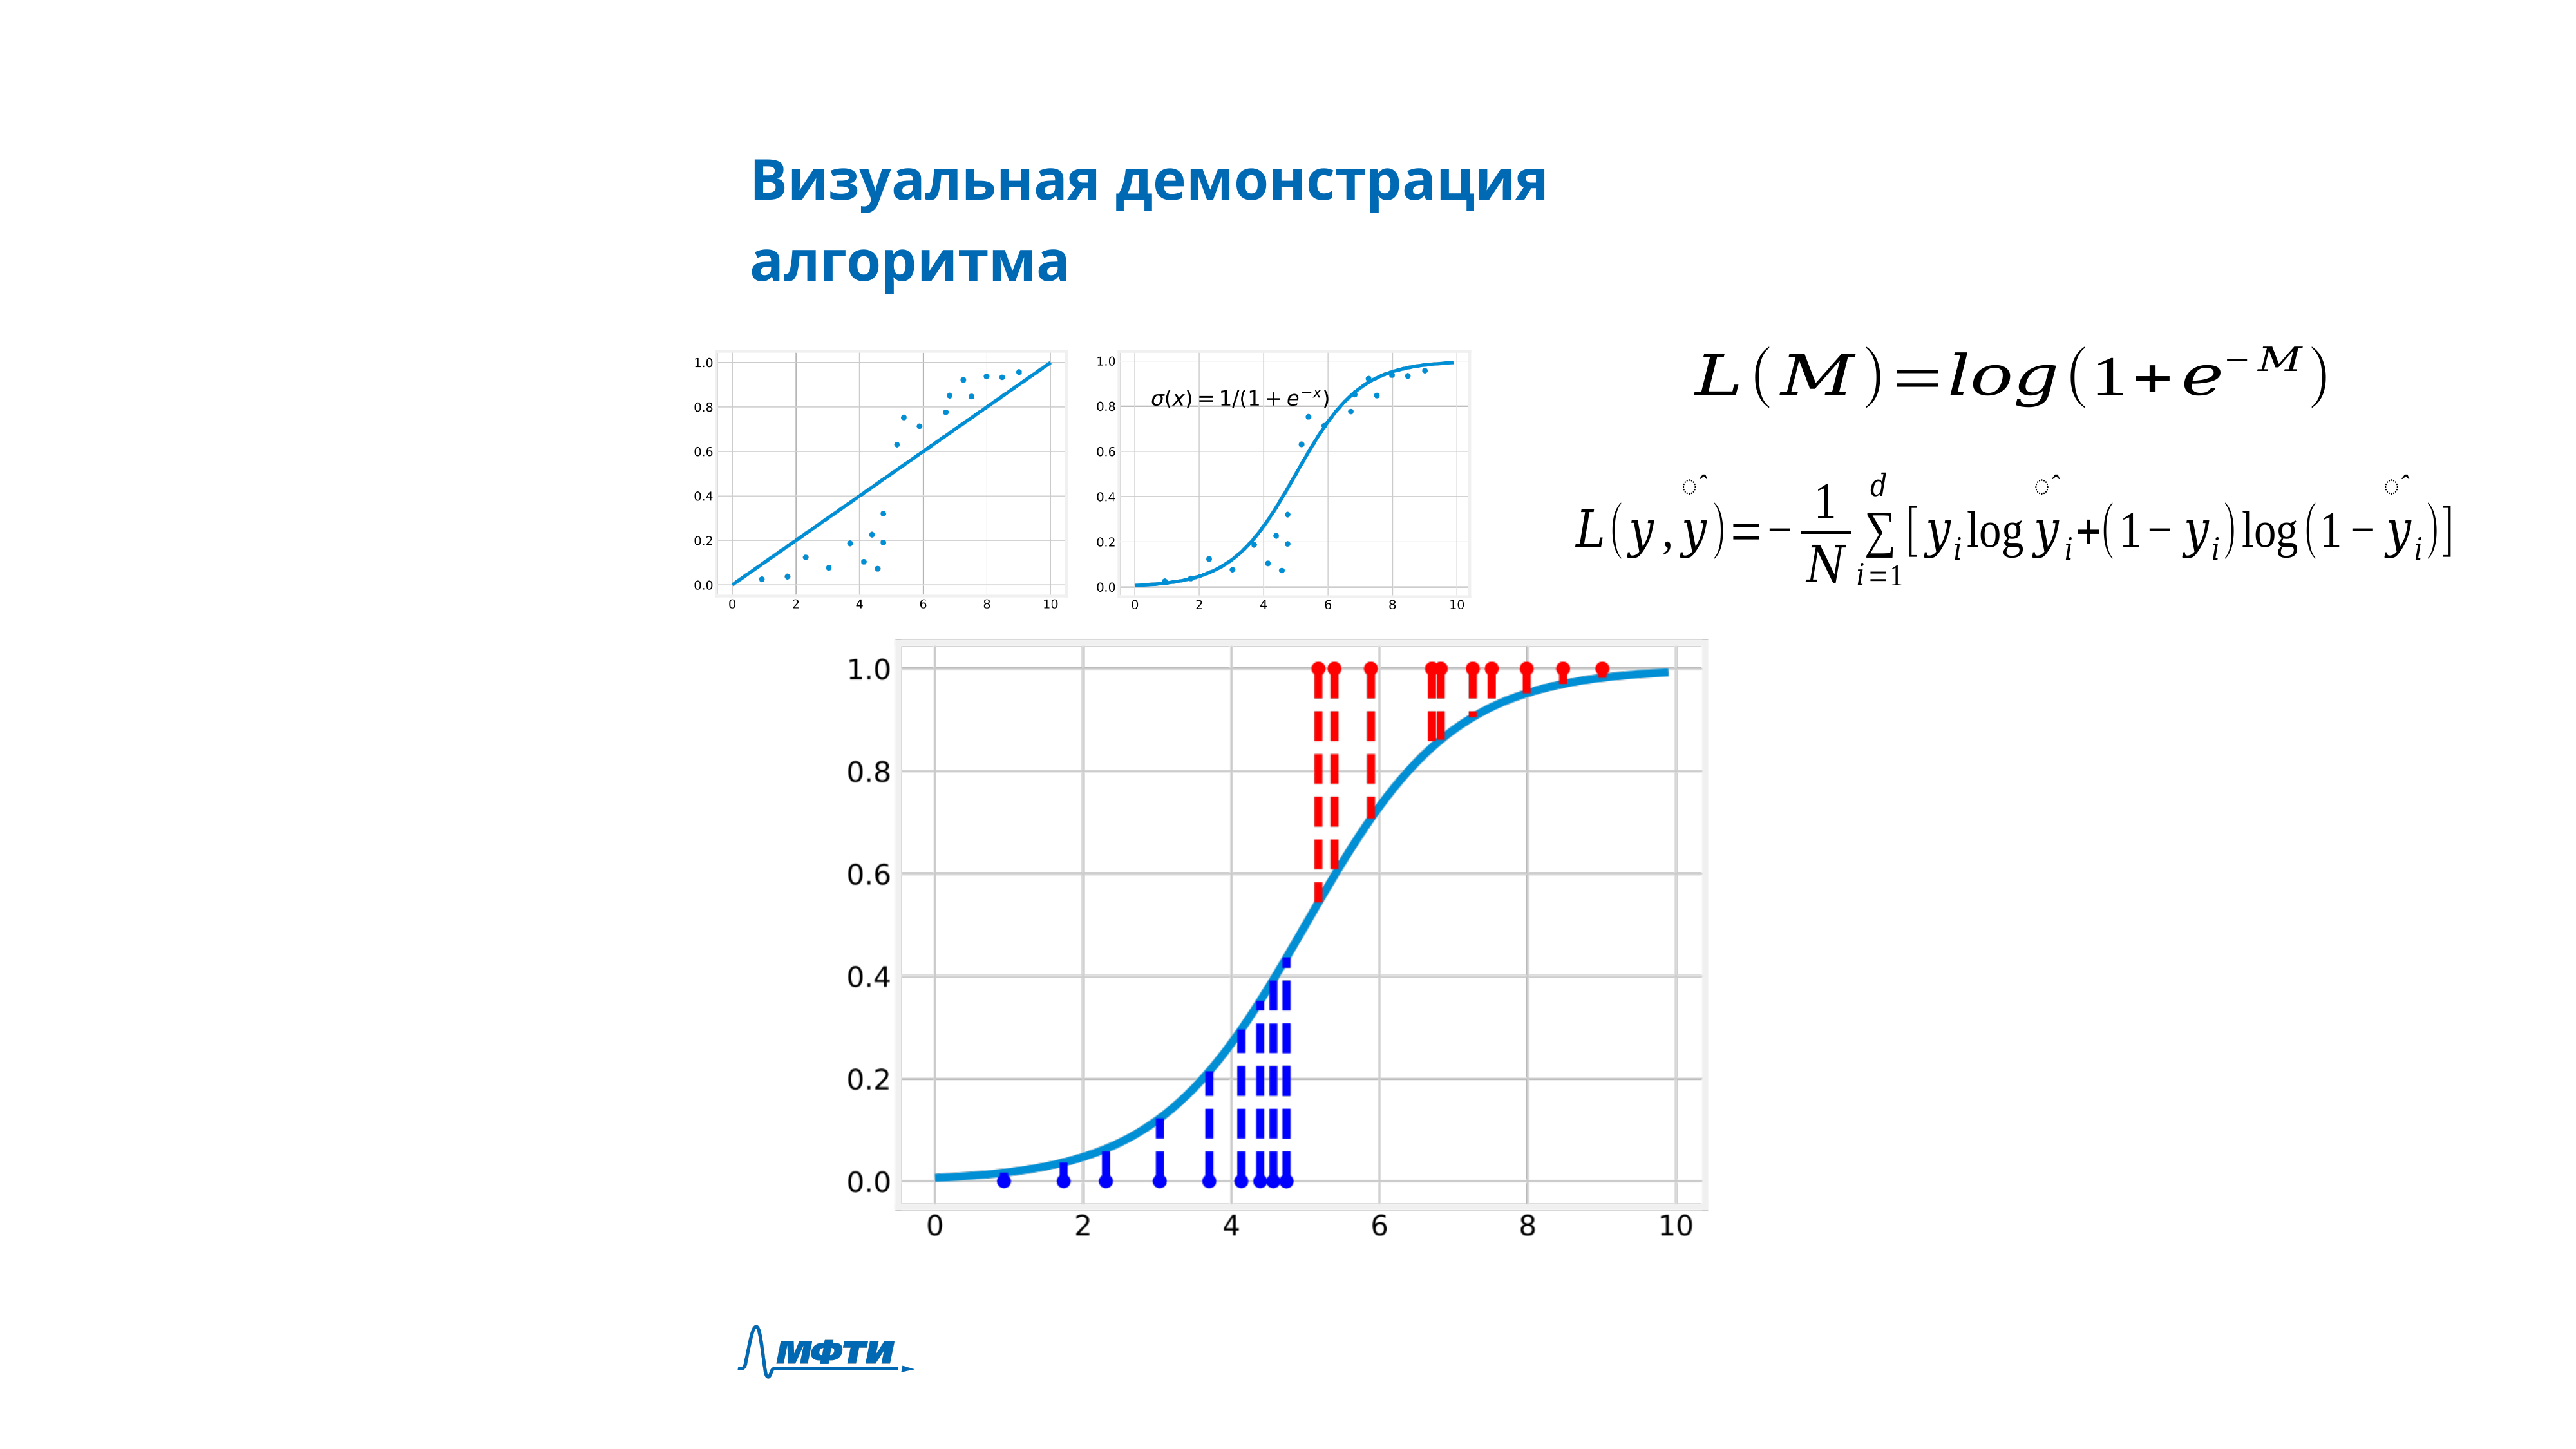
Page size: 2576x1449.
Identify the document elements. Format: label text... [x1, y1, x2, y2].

picture [684, 315, 1752, 1256]
picture [715, 1302, 937, 1401]
list Визуальная демонстрация алгоритма [735, 115, 1785, 338]
